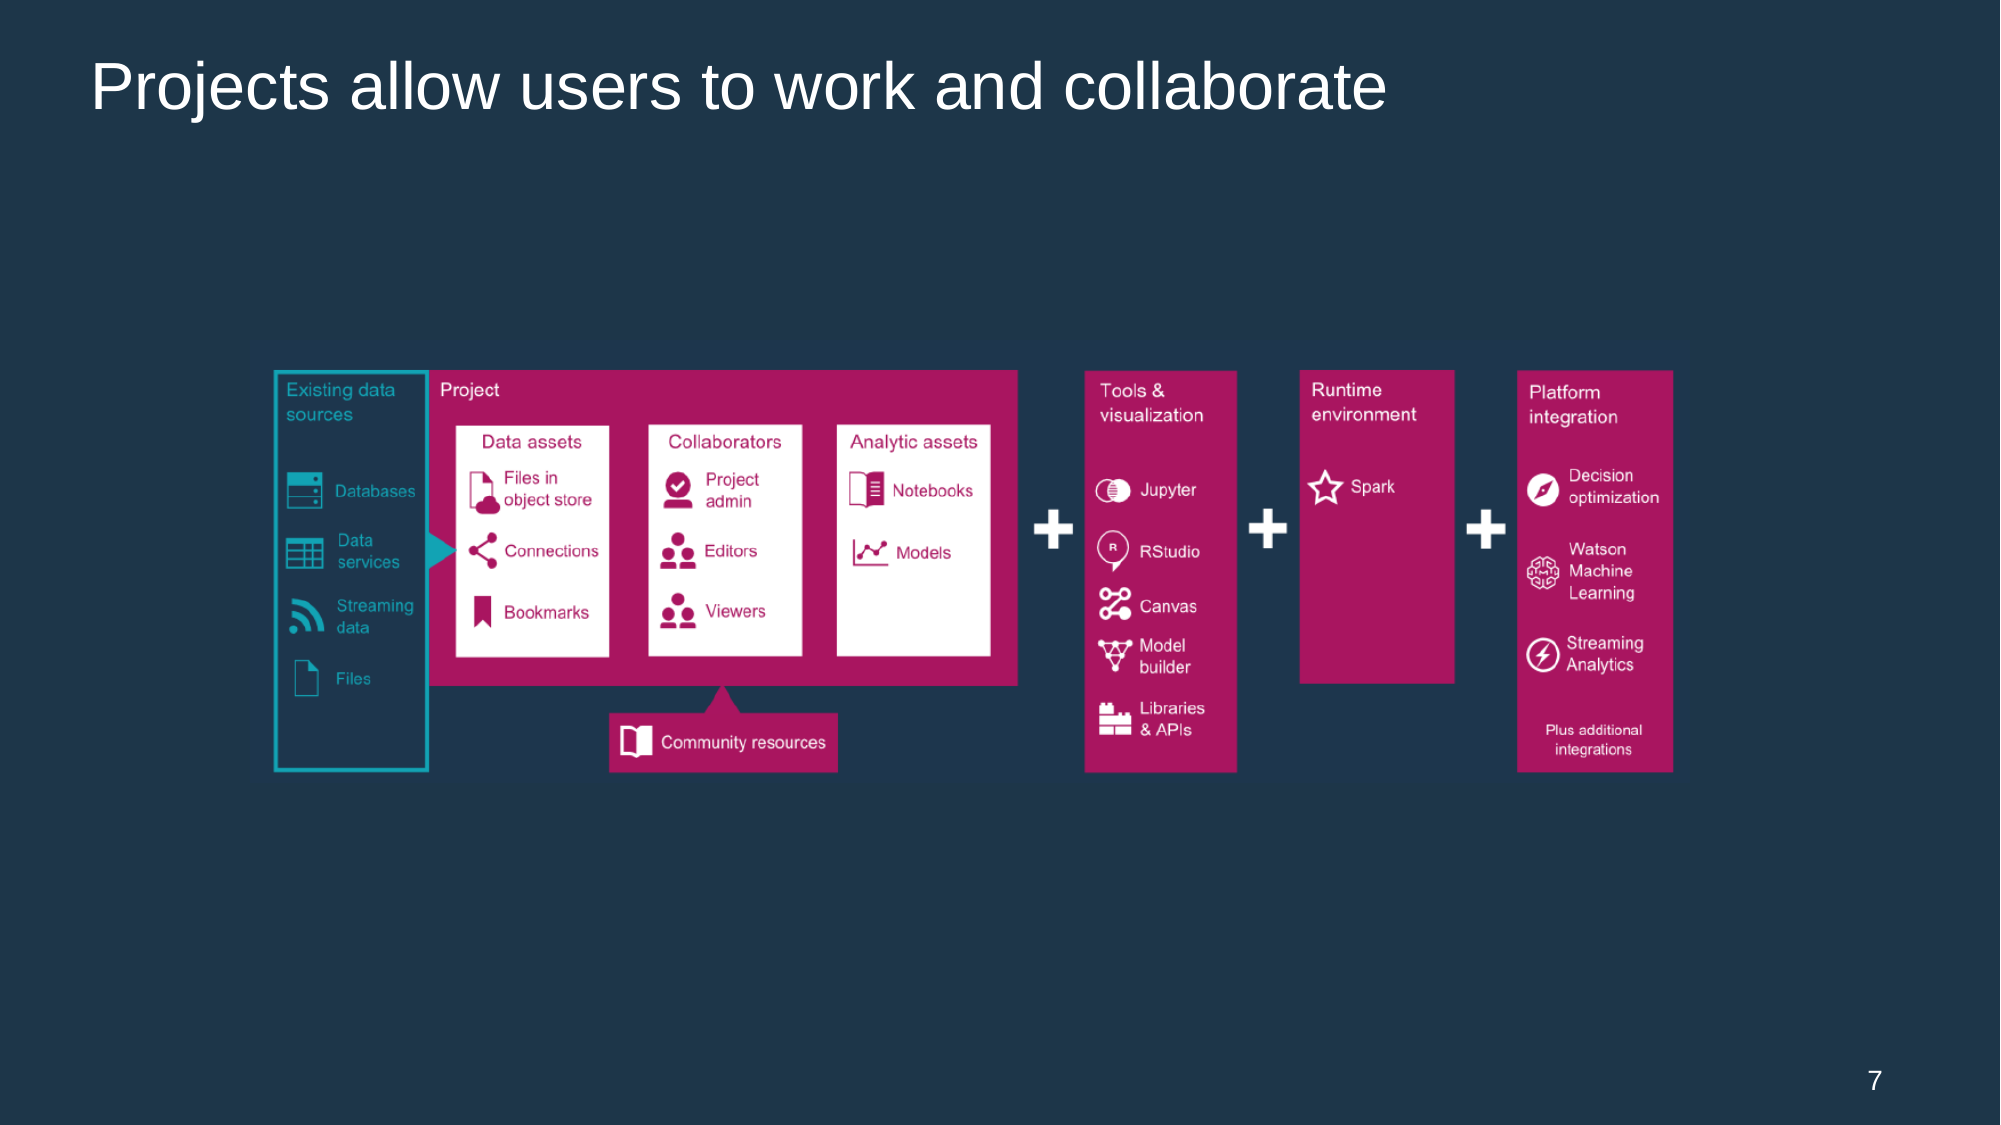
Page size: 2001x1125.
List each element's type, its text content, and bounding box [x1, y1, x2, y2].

picture [249, 339, 1691, 784]
title Projects allow users to work and collaborate [70, 22, 1871, 120]
